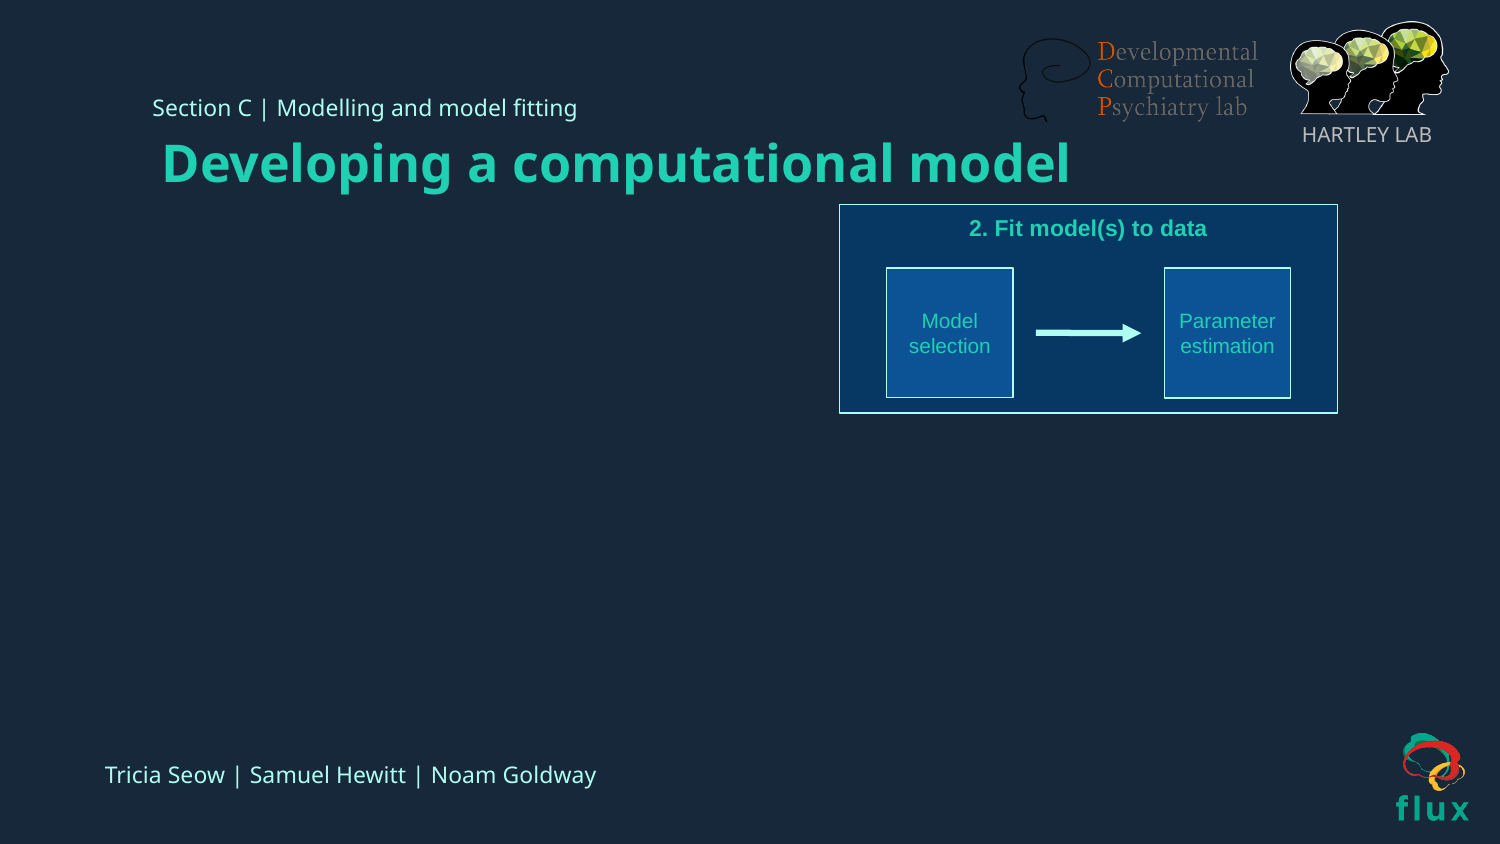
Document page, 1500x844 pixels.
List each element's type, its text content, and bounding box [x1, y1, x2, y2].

text_box Model selection [886, 267, 1013, 398]
title Developing a computational model [146, 132, 1269, 272]
picture [1390, 728, 1471, 823]
text_box Tricia Seow | Samuel Hewitt | Noam Goldway [89, 745, 756, 831]
text_box Parameter estimation [1164, 268, 1291, 398]
text_box 2. Fit model(s) to data [839, 204, 1338, 413]
text_box Section C | Modelling and model fitting [137, 78, 1118, 164]
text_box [1244, 20, 1490, 156]
picture [1014, 38, 1244, 124]
